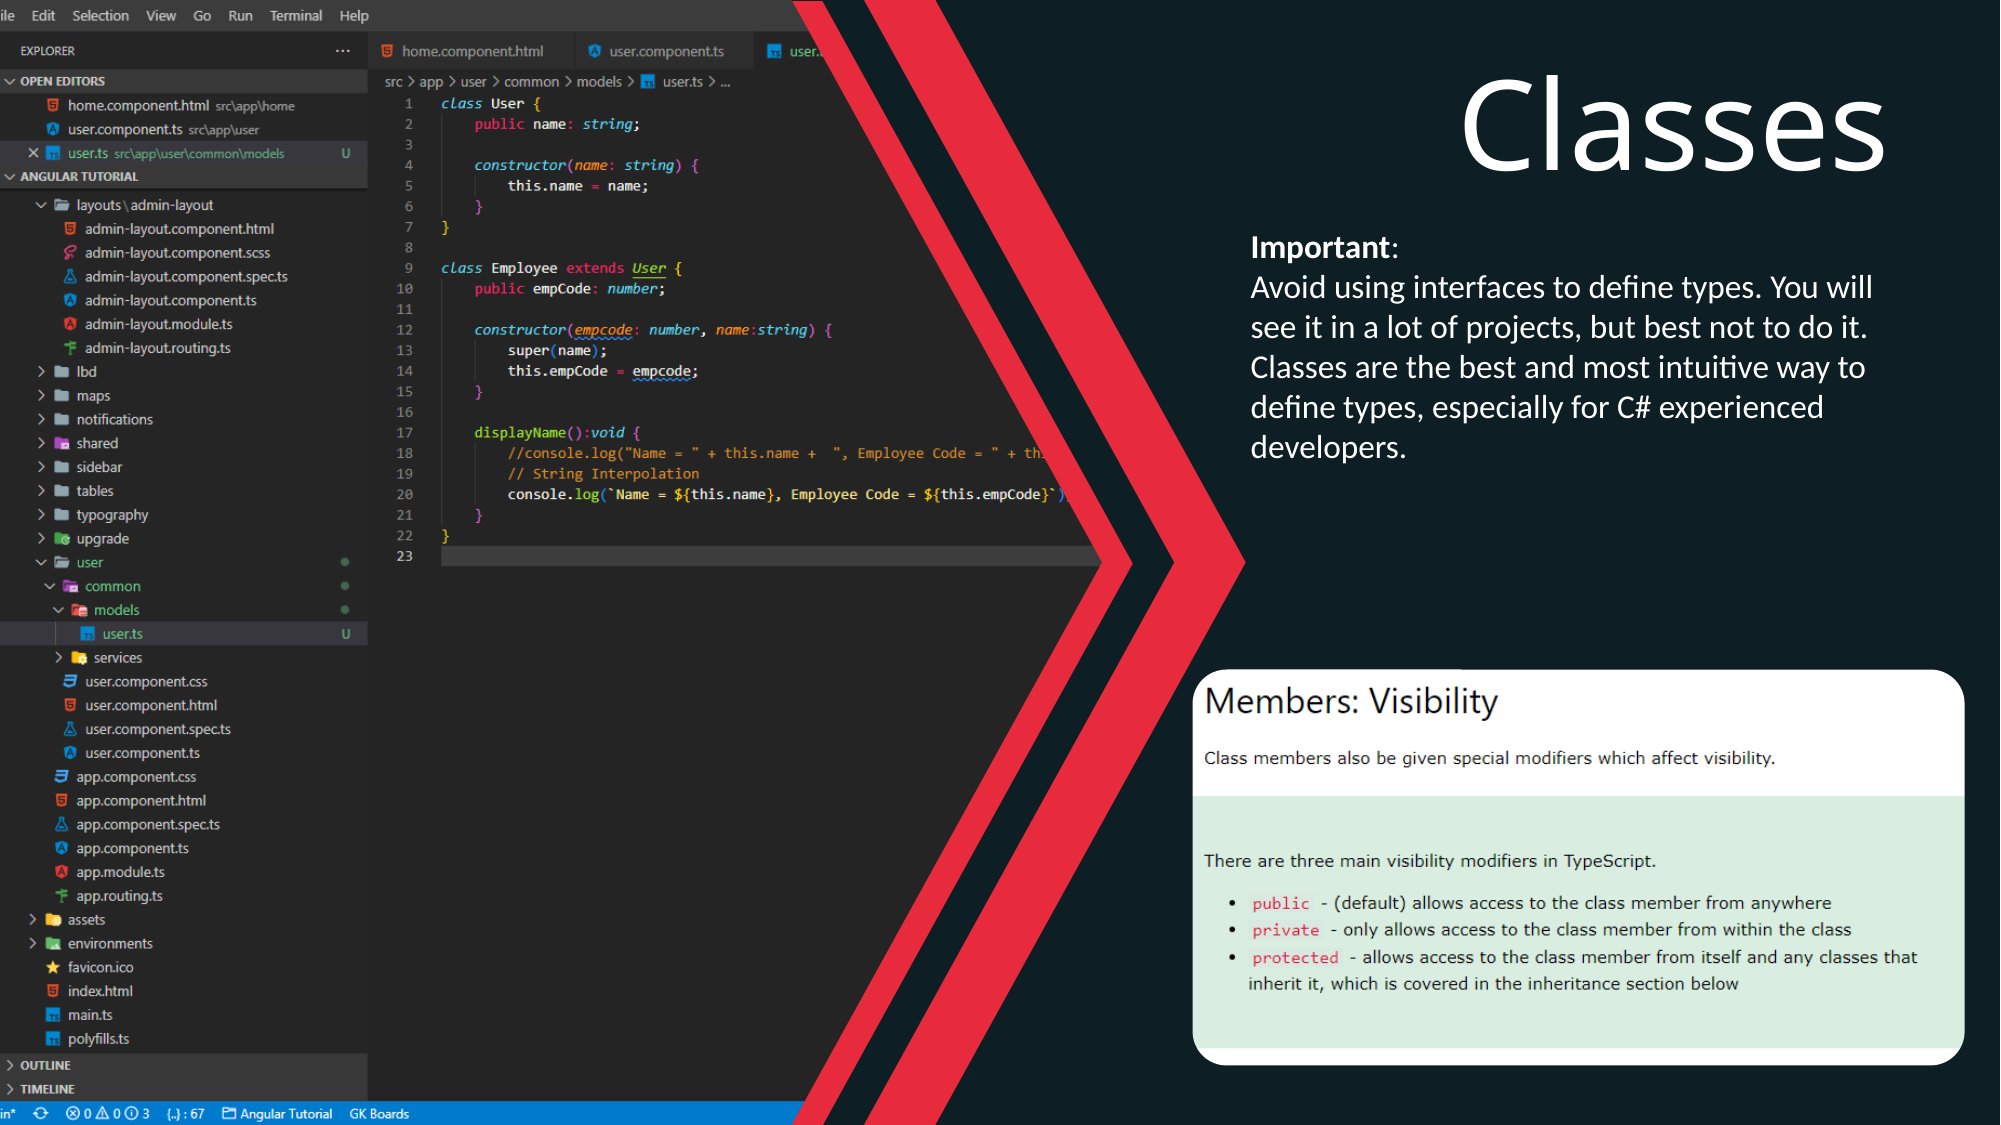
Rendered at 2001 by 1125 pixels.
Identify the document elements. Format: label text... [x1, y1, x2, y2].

text_box Important: Avoid using interfaces to define types. You will see it in a lot of projects, but best not to do it. Classes are the best and most intuitive way to define types, especially for C# experienced developers. [1235, 218, 1905, 473]
text_box [1102, 507, 1133, 620]
text_box Classes [1132, 38, 1905, 203]
picture [1192, 669, 1965, 1066]
text_box [1102, 301, 1246, 823]
picture [0, 0, 1102, 1125]
